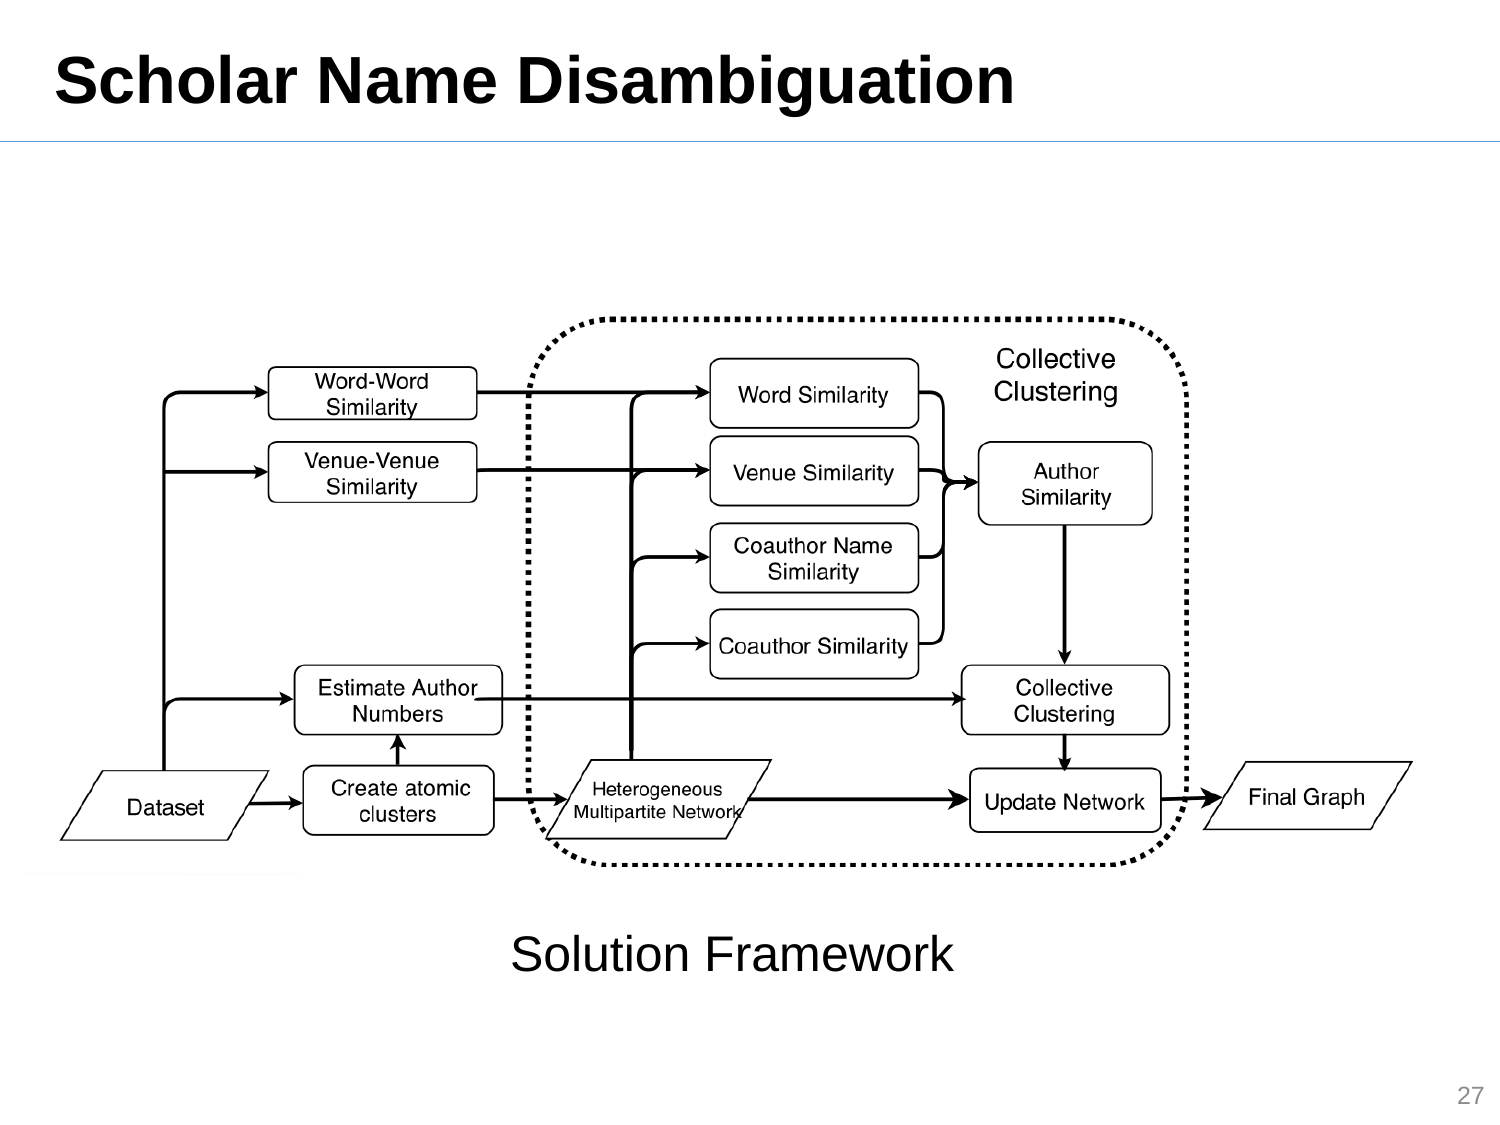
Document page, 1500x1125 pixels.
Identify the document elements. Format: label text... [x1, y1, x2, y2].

title Scholar Name Disambiguation [39, 18, 1454, 145]
text_box Solution Framework [386, 913, 1078, 989]
picture [23, 281, 1455, 875]
slide_number 27 [1162, 1065, 1500, 1125]
